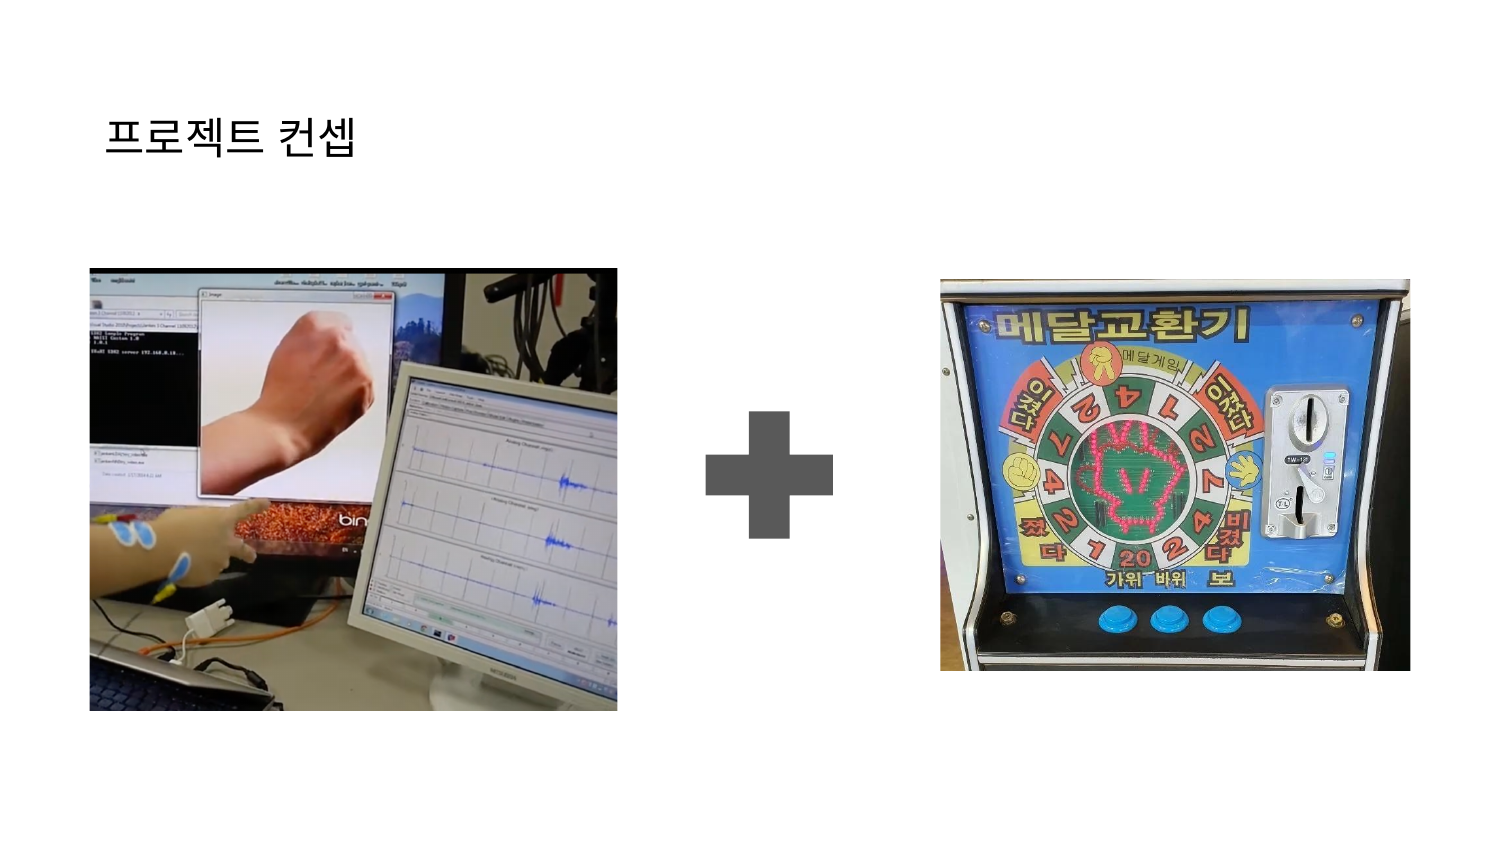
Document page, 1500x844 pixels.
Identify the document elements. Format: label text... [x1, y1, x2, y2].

picture [939, 278, 1411, 672]
title 프로젝트 컨셉 [89, 88, 1449, 183]
text_box [705, 411, 833, 539]
picture [89, 268, 618, 711]
